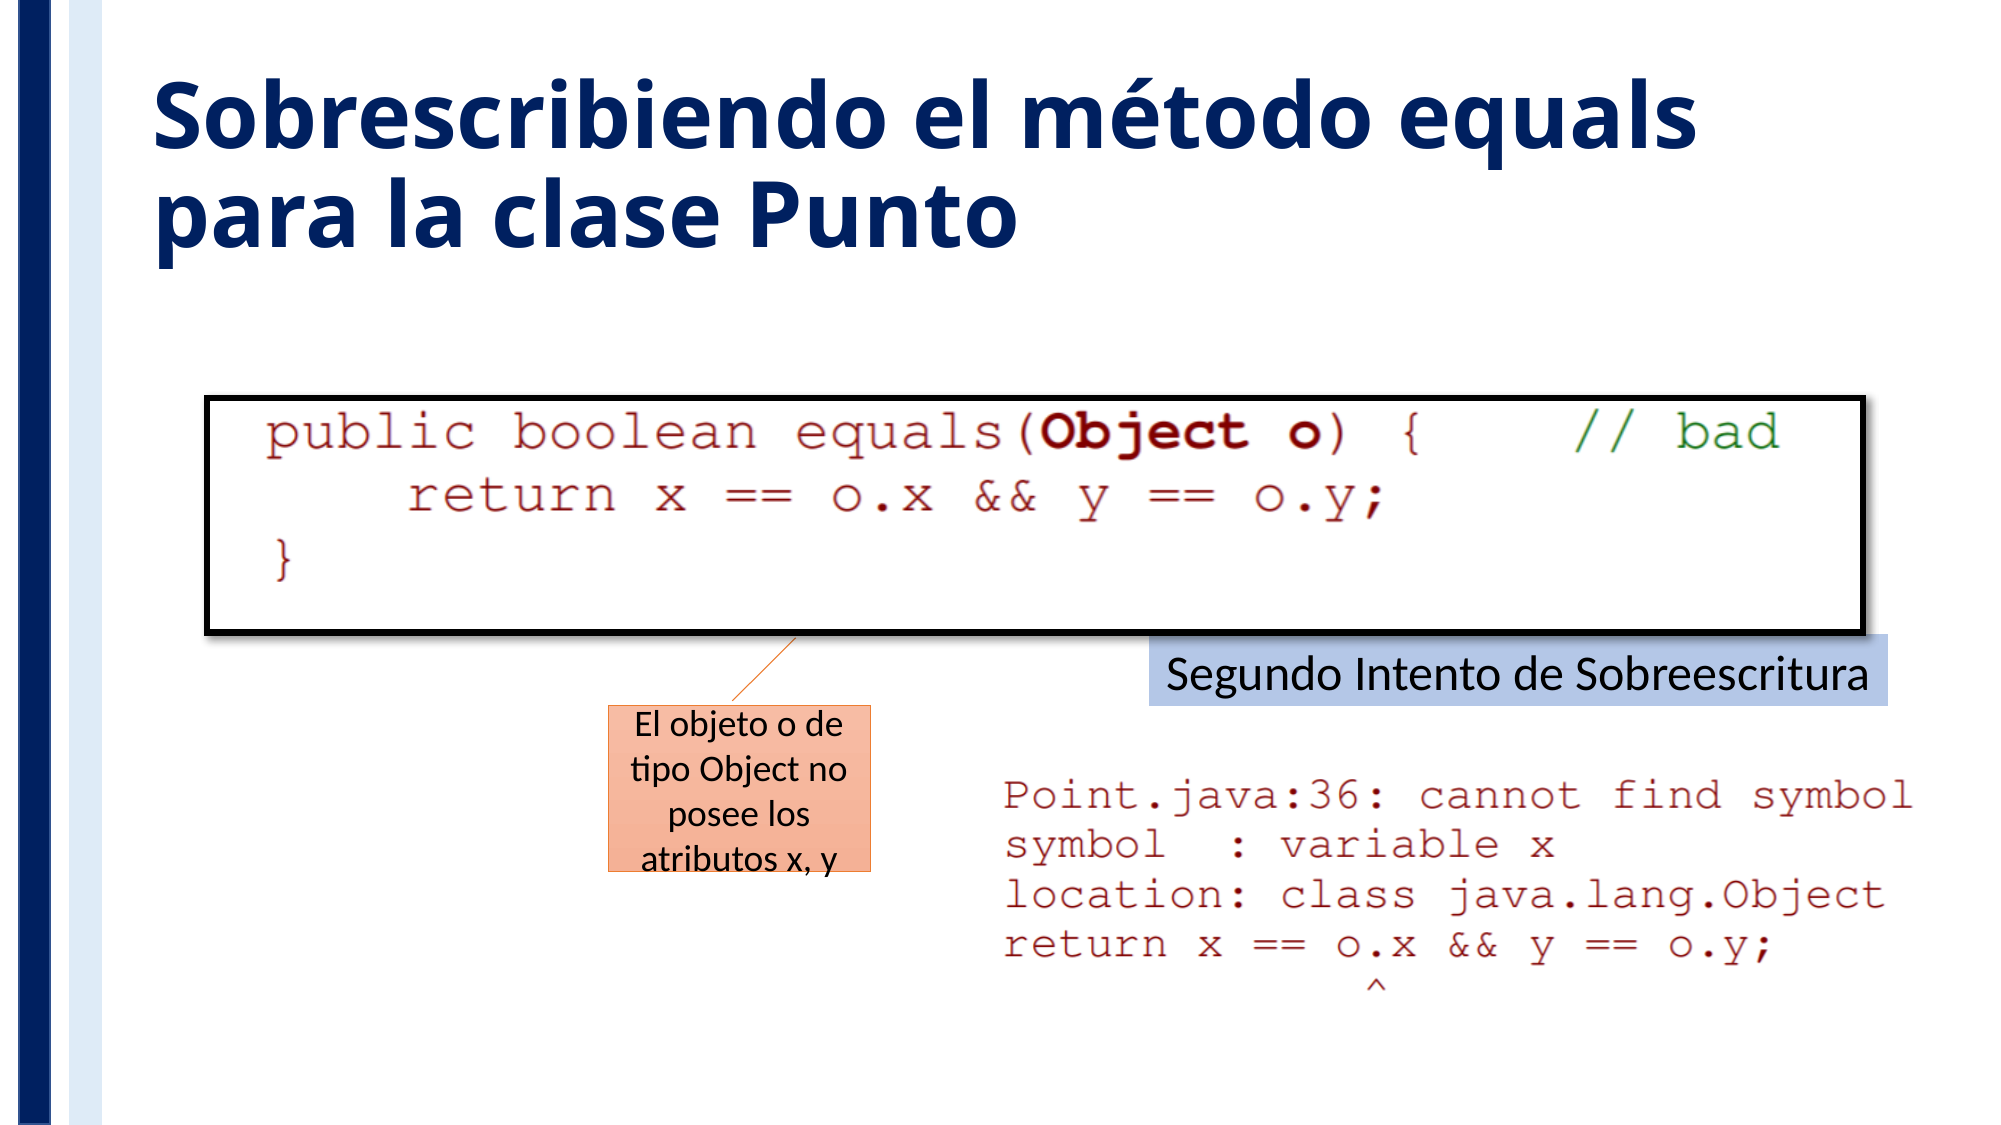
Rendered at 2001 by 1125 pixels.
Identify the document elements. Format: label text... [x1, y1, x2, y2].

title Sobrescribiendo el método equals para la clase Punto [137, 59, 1863, 278]
picture [999, 769, 1917, 1010]
picture [209, 400, 1860, 630]
text_box Segundo Intento de Sobreescritura [1146, 631, 1891, 709]
text_box El objeto o de tipo Object no posee los atributos x, y [608, 705, 871, 872]
list [137, 299, 1863, 1014]
